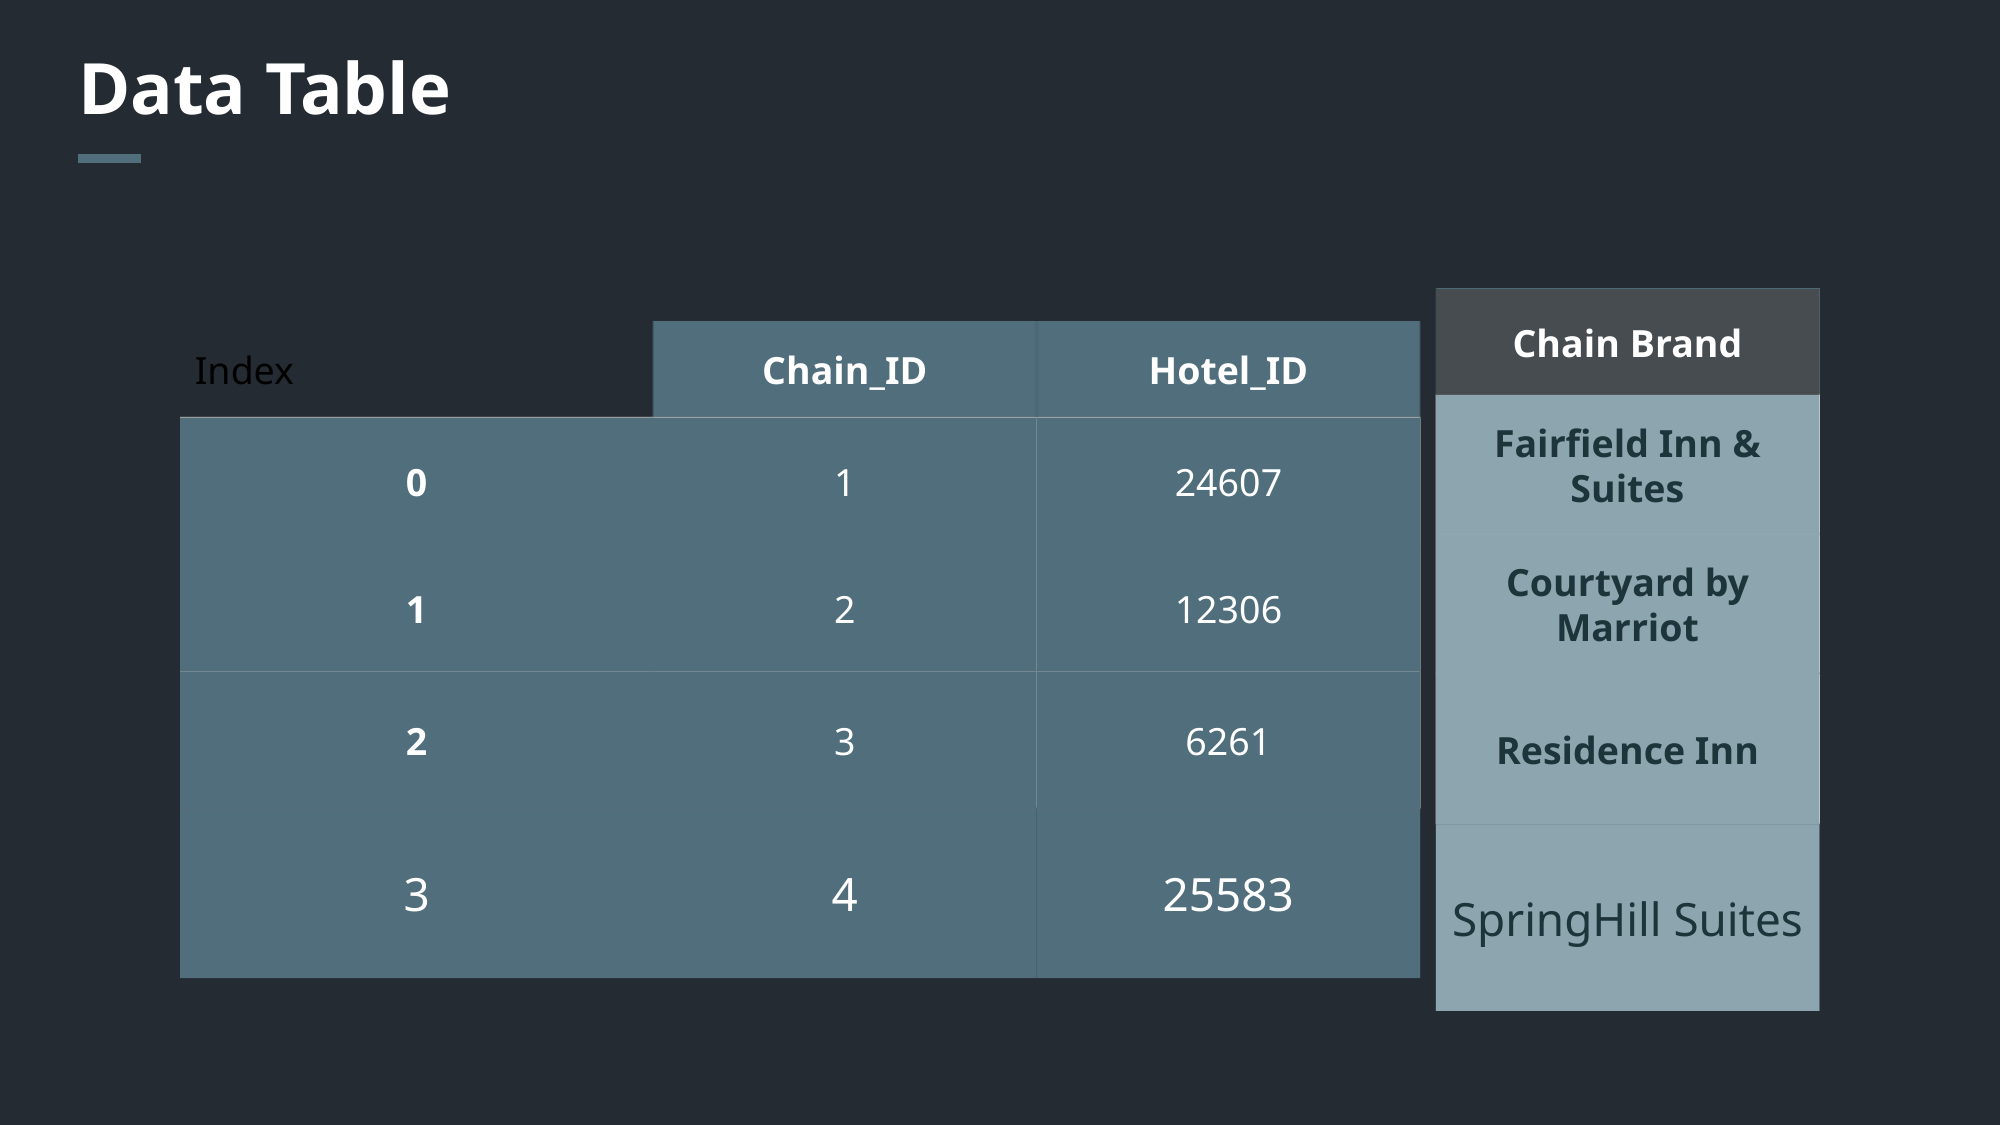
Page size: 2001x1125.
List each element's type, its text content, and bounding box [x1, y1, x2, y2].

picture [77, 154, 141, 163]
picture [179, 288, 1820, 1012]
text_box Data Table [78, 49, 1984, 128]
